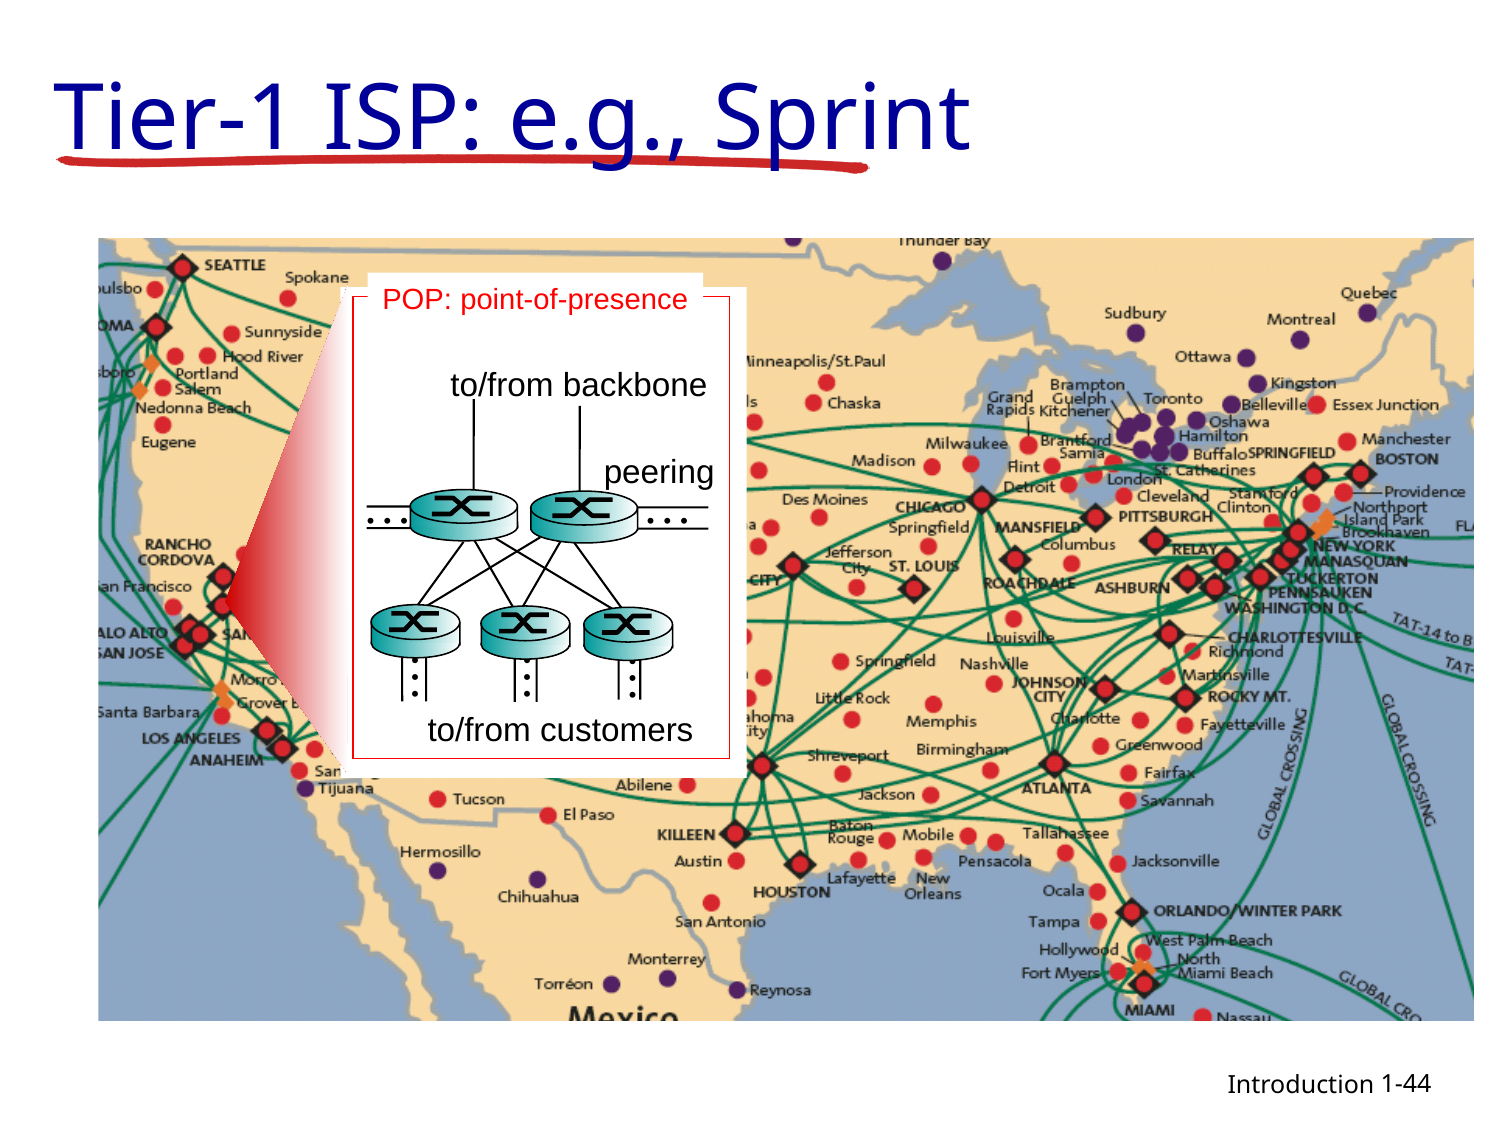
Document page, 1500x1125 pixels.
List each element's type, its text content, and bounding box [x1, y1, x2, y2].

title Tier-1 ISP: e.g., Sprint [38, 18, 1314, 207]
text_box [224, 272, 747, 779]
slide_number 1-44 [1365, 1059, 1477, 1106]
footer Introduction [914, 1060, 1391, 1109]
picture [98, 237, 1475, 1021]
picture [53, 149, 879, 179]
